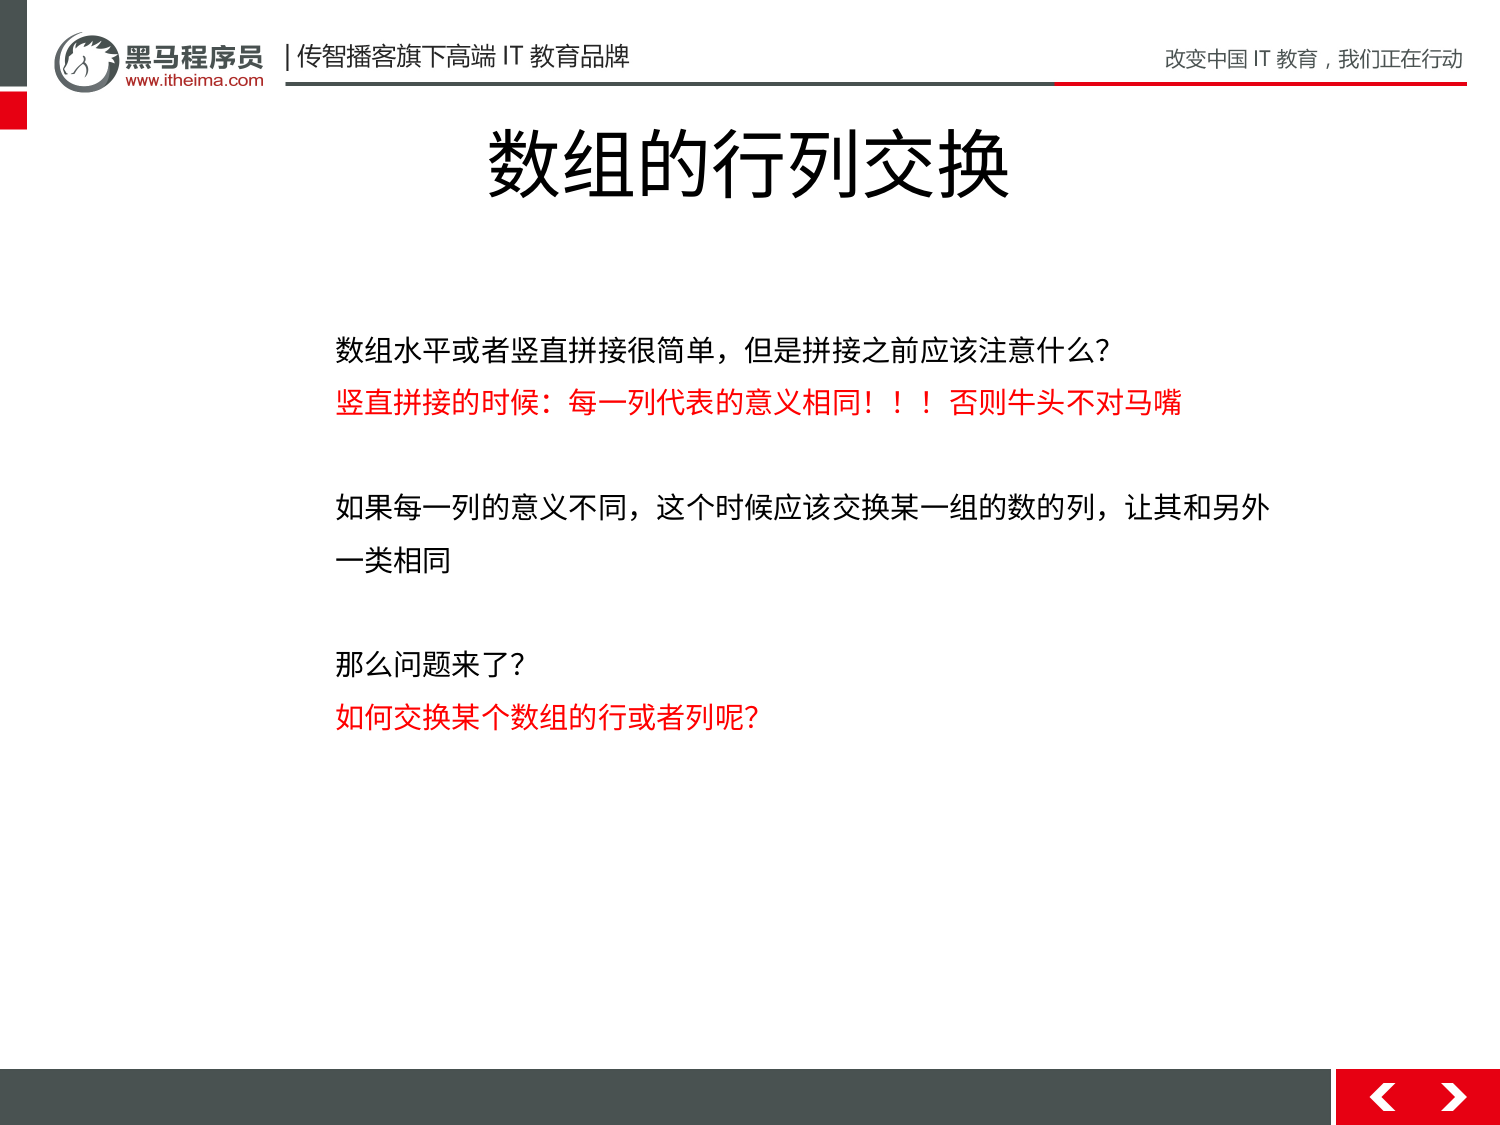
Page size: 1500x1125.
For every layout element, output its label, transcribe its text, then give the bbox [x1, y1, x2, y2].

picture [0, 0, 1500, 1125]
title 数组的行列交换 [81, 97, 1416, 216]
text_box 数组水平或者竖直拼接很简单，但是拼接之前应该注意什么？ 竖直拼接的时候：每一列代表的意义相同！！！否则牛头不对马嘴 如果每一列的意义不同，这个时候应该交换某一组的数的列，让其和另外一类相同 那么问题来了？ 如何交换某个数组的行或者列呢？ [320, 307, 1314, 742]
